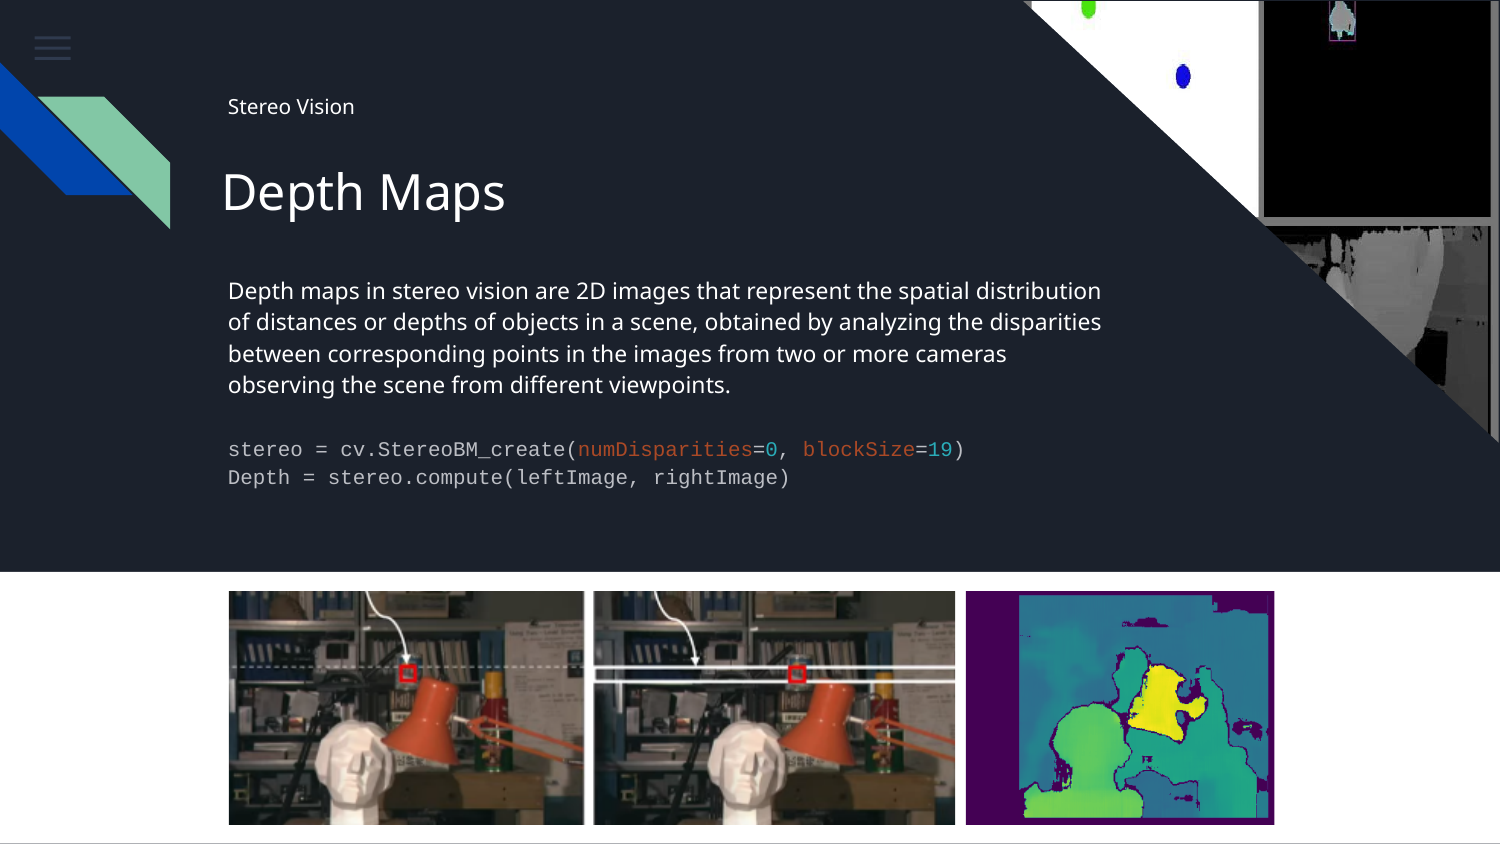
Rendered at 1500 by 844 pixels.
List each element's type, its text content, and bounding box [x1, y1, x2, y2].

list Depth maps in stereo vision are 2D images that represent the spatial distribution of distances or depths of objects in a scene, obtained by analyzing the disparities between corresponding points in the images from two or more cameras observing the scene from different viewpoints. stereo = cv.StereoBM_create(numDisparities=0, blockSize=19) Depth = stereo.compute(leftImage, rightImage) [212, 257, 1134, 463]
title Stereo Vision [212, 75, 706, 136]
picture [228, 591, 956, 825]
picture [965, 591, 1275, 825]
picture [1022, 0, 1499, 443]
title Depth Maps [206, 136, 1017, 235]
